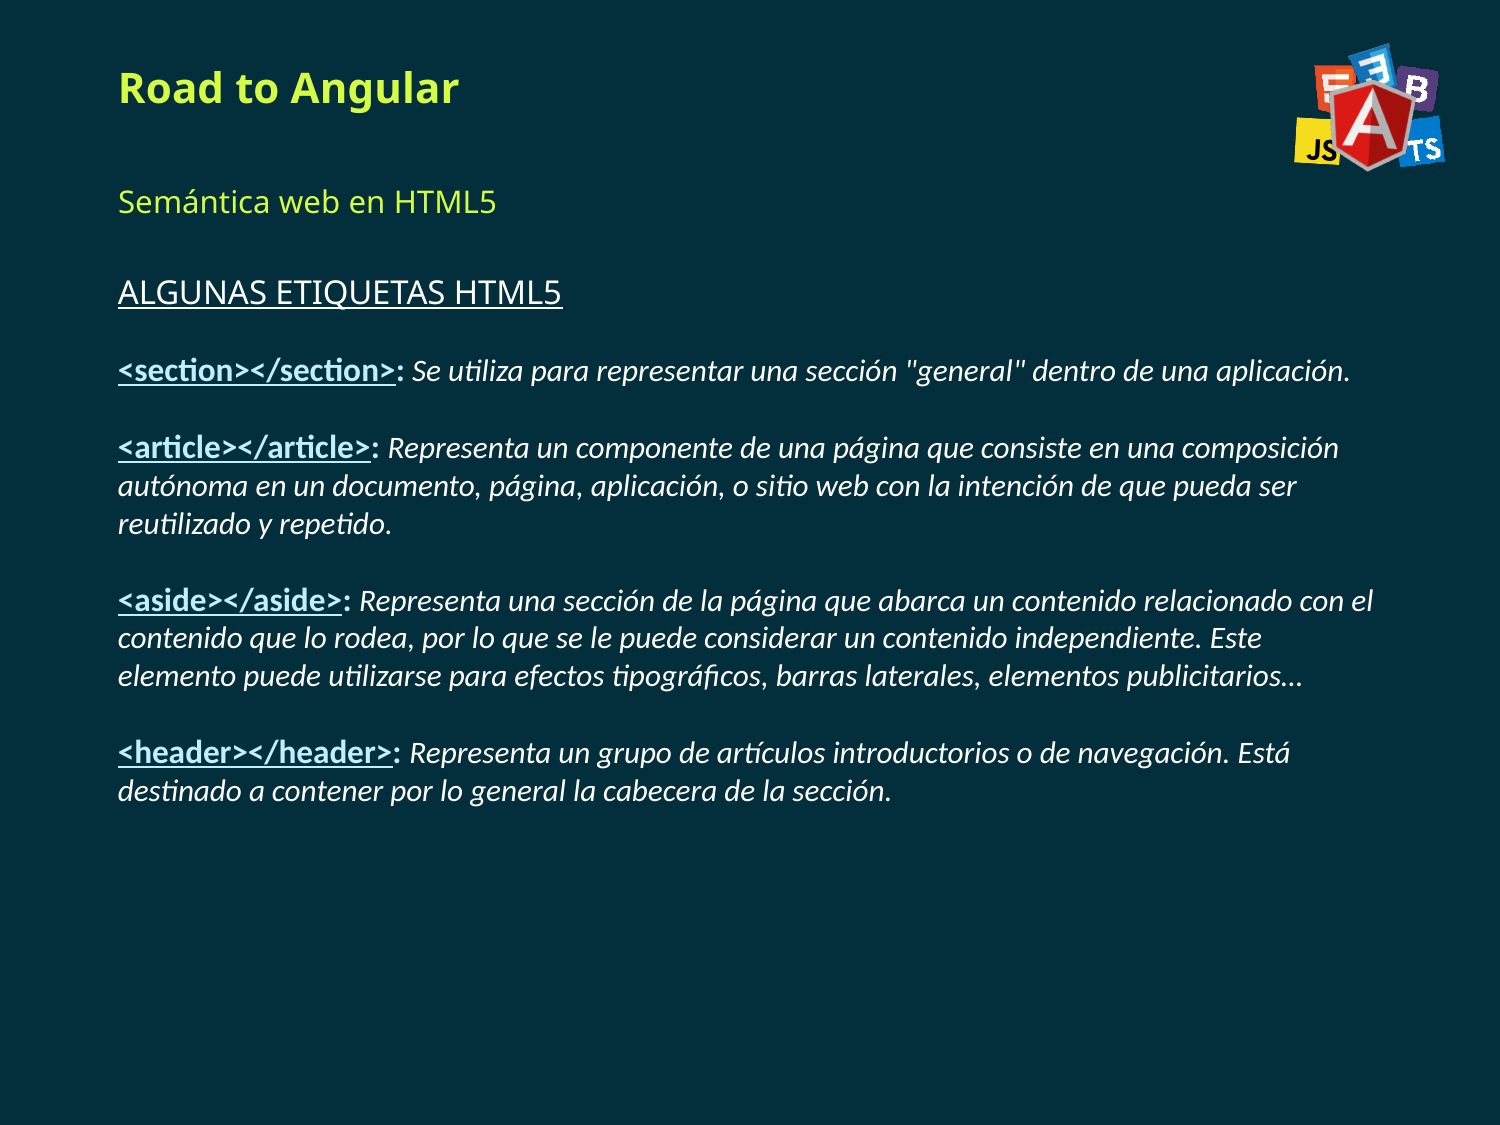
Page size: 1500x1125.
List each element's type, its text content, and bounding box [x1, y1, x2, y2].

list ALGUNAS ETIQUETAS HTML5 <section></section>: Se utiliza para representar una sección "general" dentro de una aplicación. <article></article>: Representa un componente de una página que consiste en una composición autónoma en un documento, página, aplicación, o sitio web con la intención de que pueda ser reutilizado y repetido. <aside></aside>: Representa una sección de la página que abarca un contenido relacionado con el contenido que lo rodea, por lo que se le puede considerar un contenido independiente. Este elemento puede utilizarse para efectos tipográficos, barras laterales, elementos publicitarios… <header></header>: Representa un grupo de artículos introductorios o de navegación. Está destinado a contener por lo general la cabecera de la sección. [103, 264, 1397, 1014]
picture [1295, 44, 1444, 171]
title Road to Angular [103, 59, 1282, 144]
list Semántica web en HTML5 [103, 163, 1282, 244]
